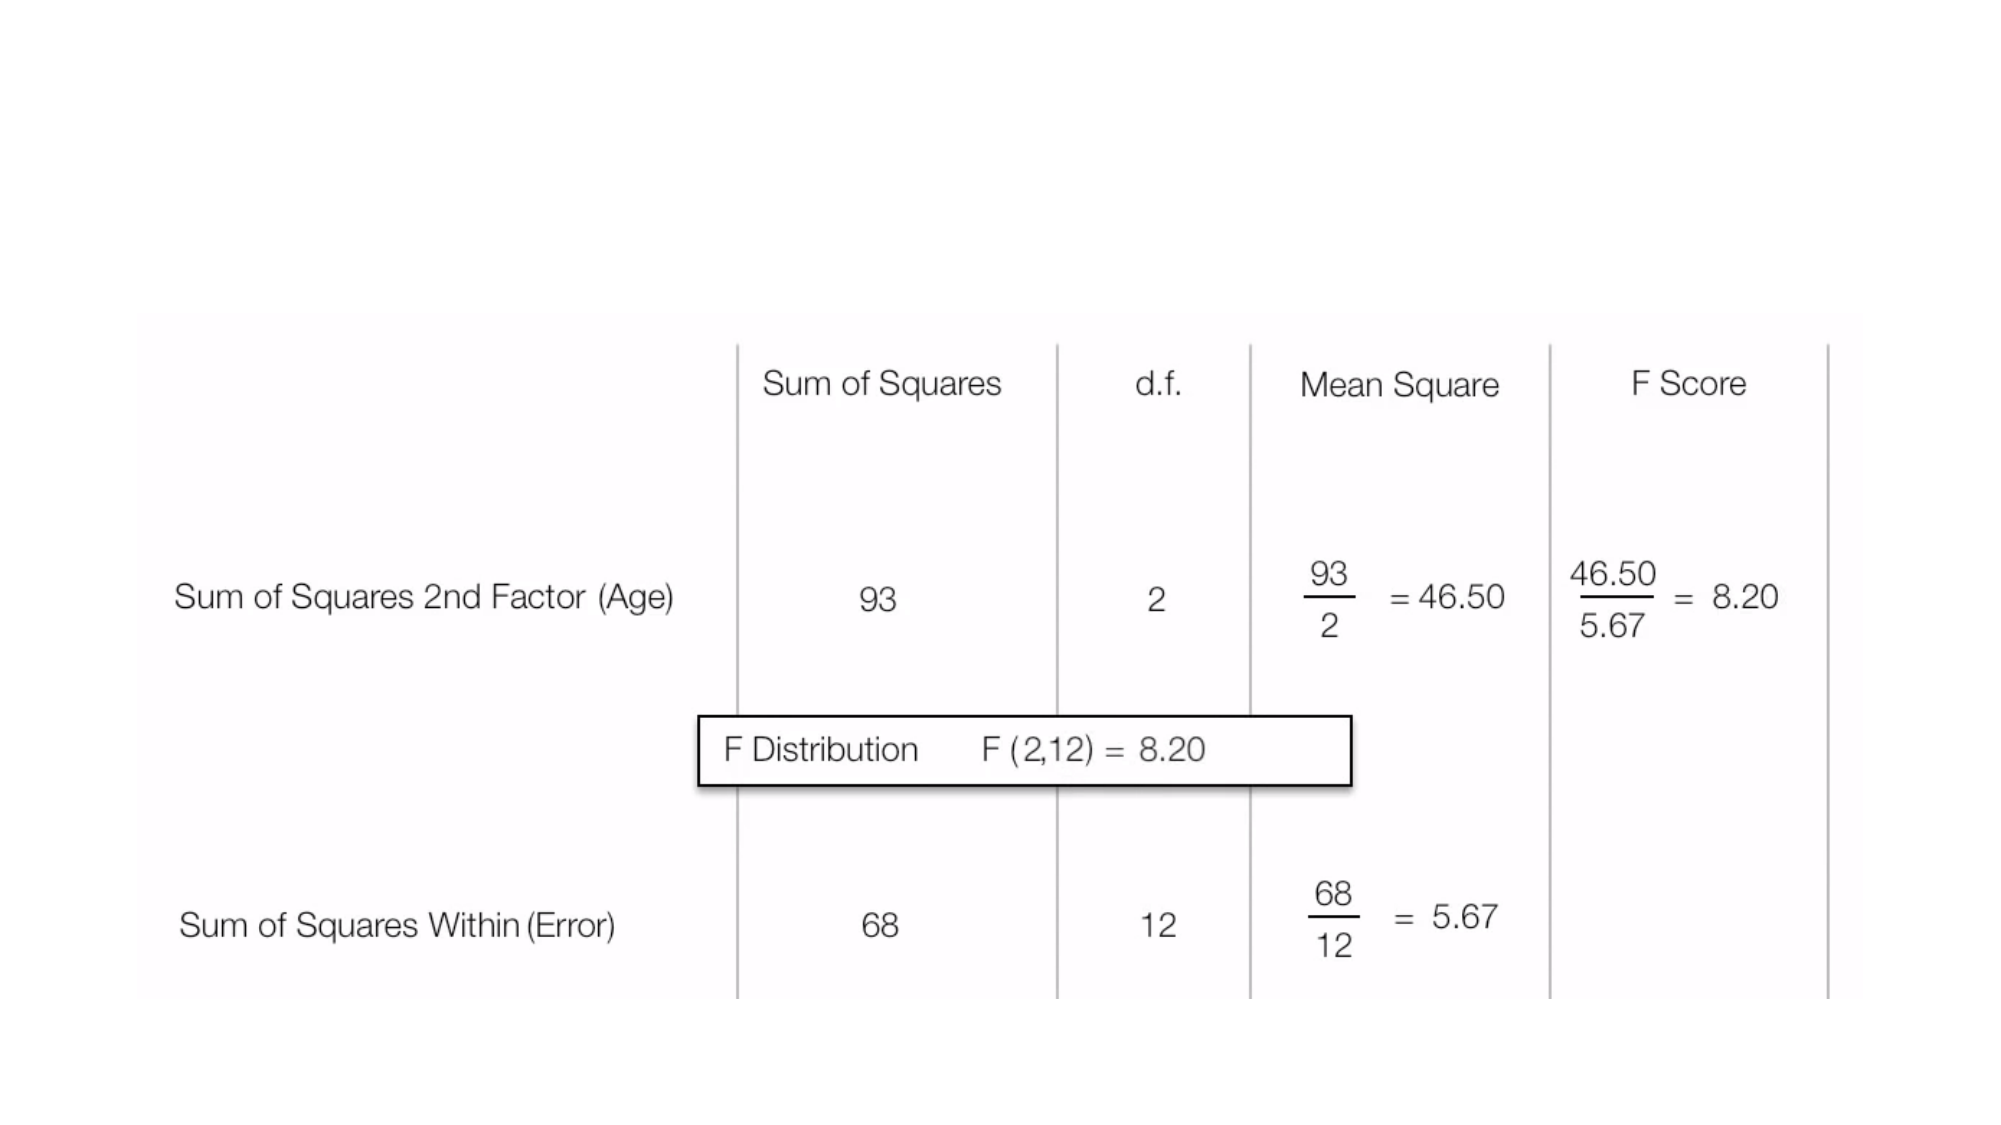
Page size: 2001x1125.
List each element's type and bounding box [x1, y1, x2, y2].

list [137, 313, 1863, 1000]
